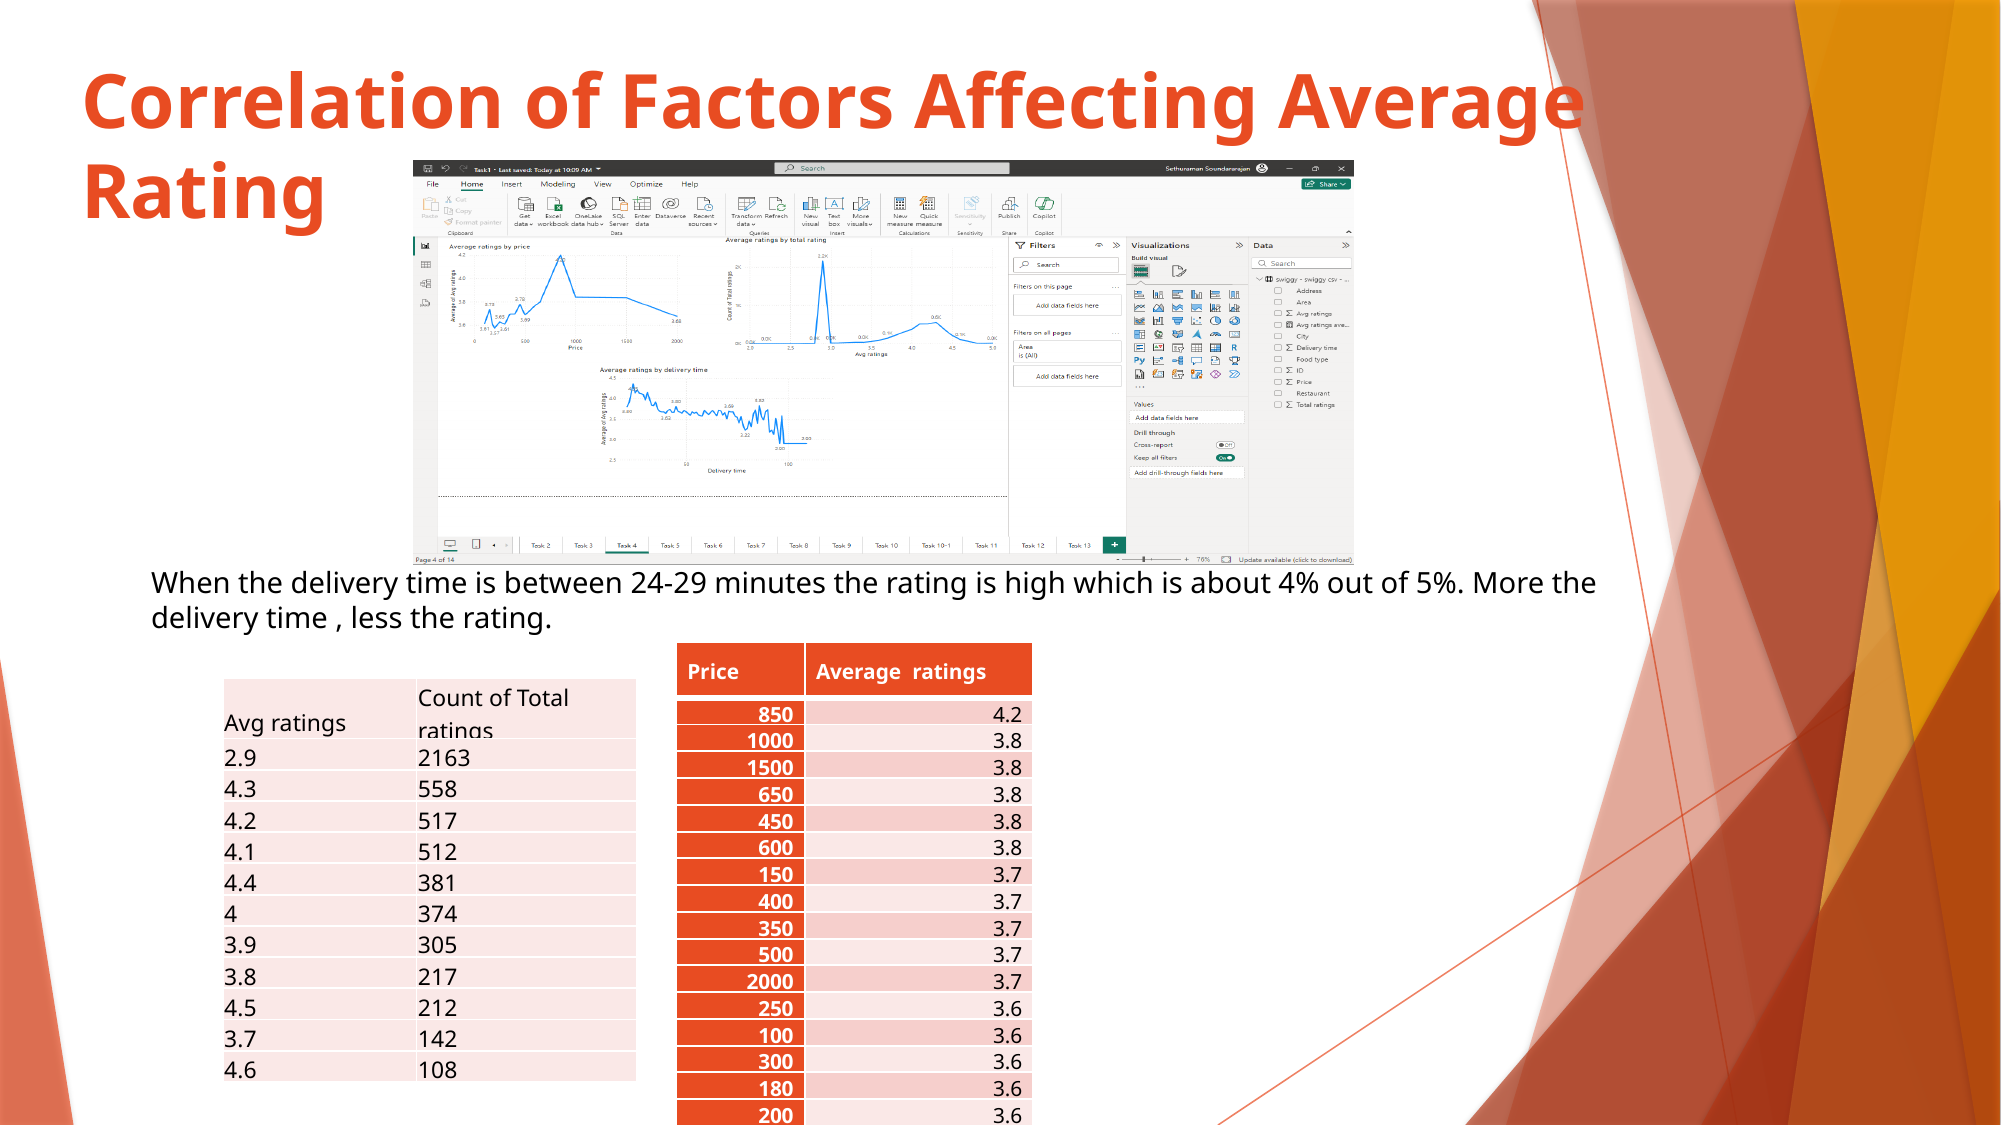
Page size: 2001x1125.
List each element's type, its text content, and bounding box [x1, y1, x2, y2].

table_cell 558 [417, 771, 636, 800]
table_header Average ratings [806, 643, 1032, 695]
table_cell 3.8 [224, 958, 416, 987]
table_cell 150 [677, 859, 804, 884]
table_header Avg ratings [224, 679, 416, 738]
table_cell 3.8 [806, 752, 1032, 777]
table_cell 3.6 [806, 1073, 1032, 1098]
table_cell 3.8 [806, 725, 1032, 750]
table_cell 180 [677, 1073, 804, 1098]
table_cell 4.2 [224, 802, 416, 831]
table_cell 3.8 [806, 833, 1032, 857]
table_cell 4.6 [224, 1052, 416, 1081]
table_cell 4.4 [224, 864, 416, 894]
table_cell 2163 [417, 739, 636, 769]
table_cell 108 [417, 1052, 636, 1081]
picture [413, 159, 1355, 565]
table_cell 1500 [677, 752, 804, 777]
table_cell 450 [677, 806, 804, 831]
table_cell 374 [417, 896, 636, 925]
table_cell 500 [677, 940, 804, 964]
table_cell 4.5 [224, 989, 416, 1019]
table_cell 4.2 [806, 701, 1032, 724]
table_cell 3.6 [806, 1100, 1032, 1125]
table_cell 2000 [677, 966, 804, 991]
table_cell 200 [677, 1100, 804, 1125]
table_cell 100 [677, 1020, 804, 1045]
text_box When the delivery time is between 24-29 minutes the rating is high which is about 4% out of 5%. More the delivery time , less the rating. [136, 556, 1706, 642]
table_cell 512 [417, 833, 636, 862]
table_cell 517 [417, 802, 636, 831]
table_header Price [677, 643, 804, 695]
table_cell 850 [677, 701, 804, 724]
table_cell 3.7 [224, 1020, 416, 1050]
table_cell 381 [417, 864, 636, 894]
table_cell 300 [677, 1047, 804, 1071]
table_cell 4 [224, 896, 416, 925]
table_cell 3.7 [806, 886, 1032, 911]
table_cell 3.7 [806, 966, 1032, 991]
table_header Count of Total ratings [417, 679, 636, 738]
table_cell 4.3 [224, 771, 416, 800]
table_cell 4.1 [224, 833, 416, 862]
table_cell 3.7 [806, 940, 1032, 964]
table_cell 3.9 [224, 927, 416, 956]
table_cell 3.8 [806, 779, 1032, 804]
table_cell 305 [417, 927, 636, 956]
table_cell 3.6 [806, 1047, 1032, 1071]
table_cell 350 [677, 913, 804, 938]
table_cell 142 [417, 1020, 636, 1050]
table_cell 3.7 [806, 859, 1032, 884]
table_cell 217 [417, 958, 636, 987]
table_cell 1000 [677, 725, 804, 750]
table_cell 212 [417, 989, 636, 1019]
table_cell 3.7 [806, 913, 1032, 938]
table_cell 250 [677, 993, 804, 1018]
title Correlation of Factors Affecting Average Rating [66, 46, 1776, 168]
table_cell 400 [677, 886, 804, 911]
table_cell 3.8 [806, 806, 1032, 831]
table_cell 650 [677, 779, 804, 804]
table_cell 600 [677, 833, 804, 857]
table_cell 3.6 [806, 993, 1032, 1018]
table_cell 2.9 [224, 739, 416, 769]
table_cell 3.6 [806, 1020, 1032, 1045]
